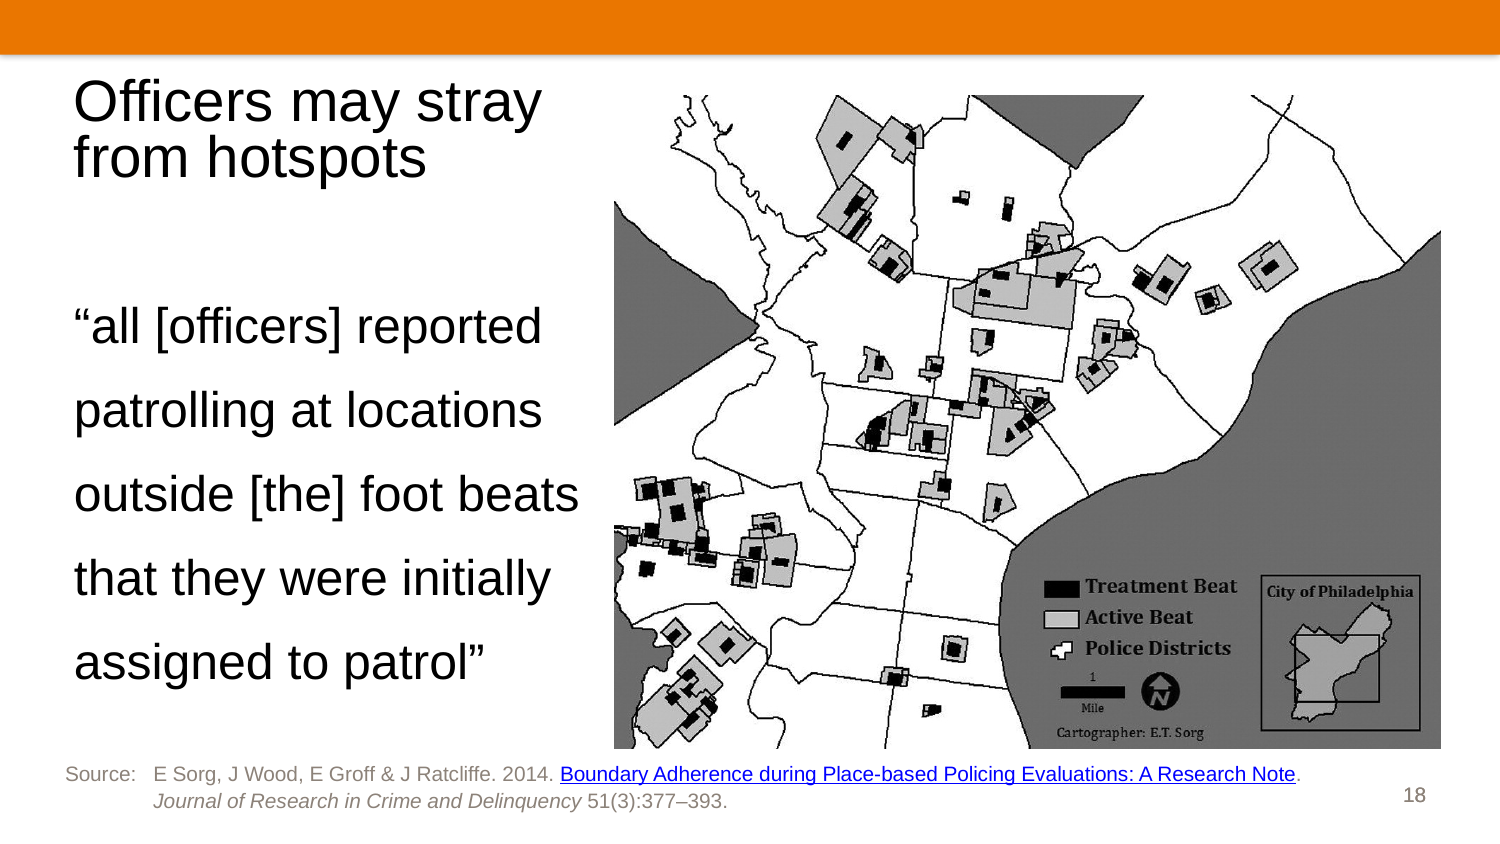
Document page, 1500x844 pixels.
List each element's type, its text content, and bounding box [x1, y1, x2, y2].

list “all [officers] reported patrolling at locations outside [the] foot beats that they were initially assigned to patrol” [59, 211, 608, 749]
list Source: E Sorg, J Wood, E Groff & J Ratcliffe. 2014. Boundary Adherence during Place-based Policing Evaluations: A Research Note. Journal of Research in Crime and Delinquency 51(3):377–393. [59, 752, 1323, 819]
picture [613, 95, 1442, 749]
title Officers may stray from hotspots [59, 59, 1441, 207]
